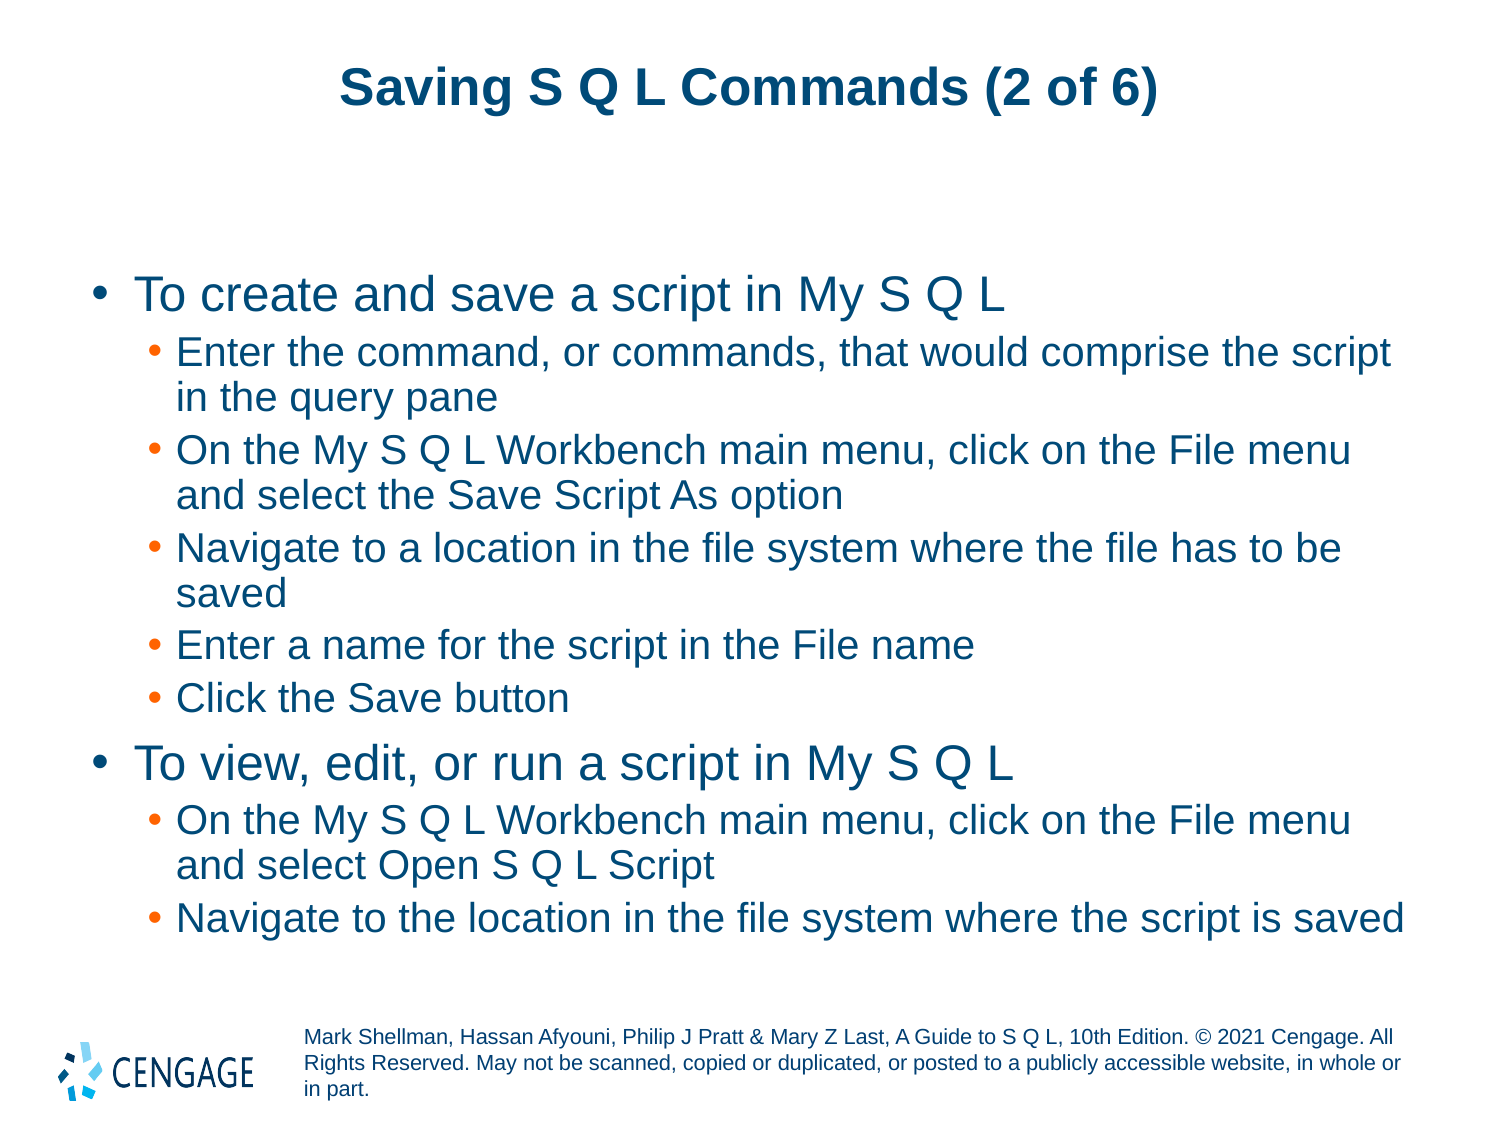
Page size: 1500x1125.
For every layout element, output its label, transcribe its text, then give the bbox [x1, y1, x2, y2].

list To create and save a script in My S Q L Enter the command, or commands, that would comprise the script in the query pane On the My S Q L Workbench main menu, click on the File menu and select the Save Script As option Navigate to a location in the file system where the file has to be saved Enter a name for the script in the File name Click the Save button To view, edit, or run a script in My S Q L On the My S Q L Workbench main menu, click on the File menu and select Open S Q L Script Navigate to the location in the file system where the script is saved [91, 268, 1410, 990]
picture [58, 1042, 253, 1101]
title Saving S Q L Commands (2 of 6) [103, 59, 1397, 171]
